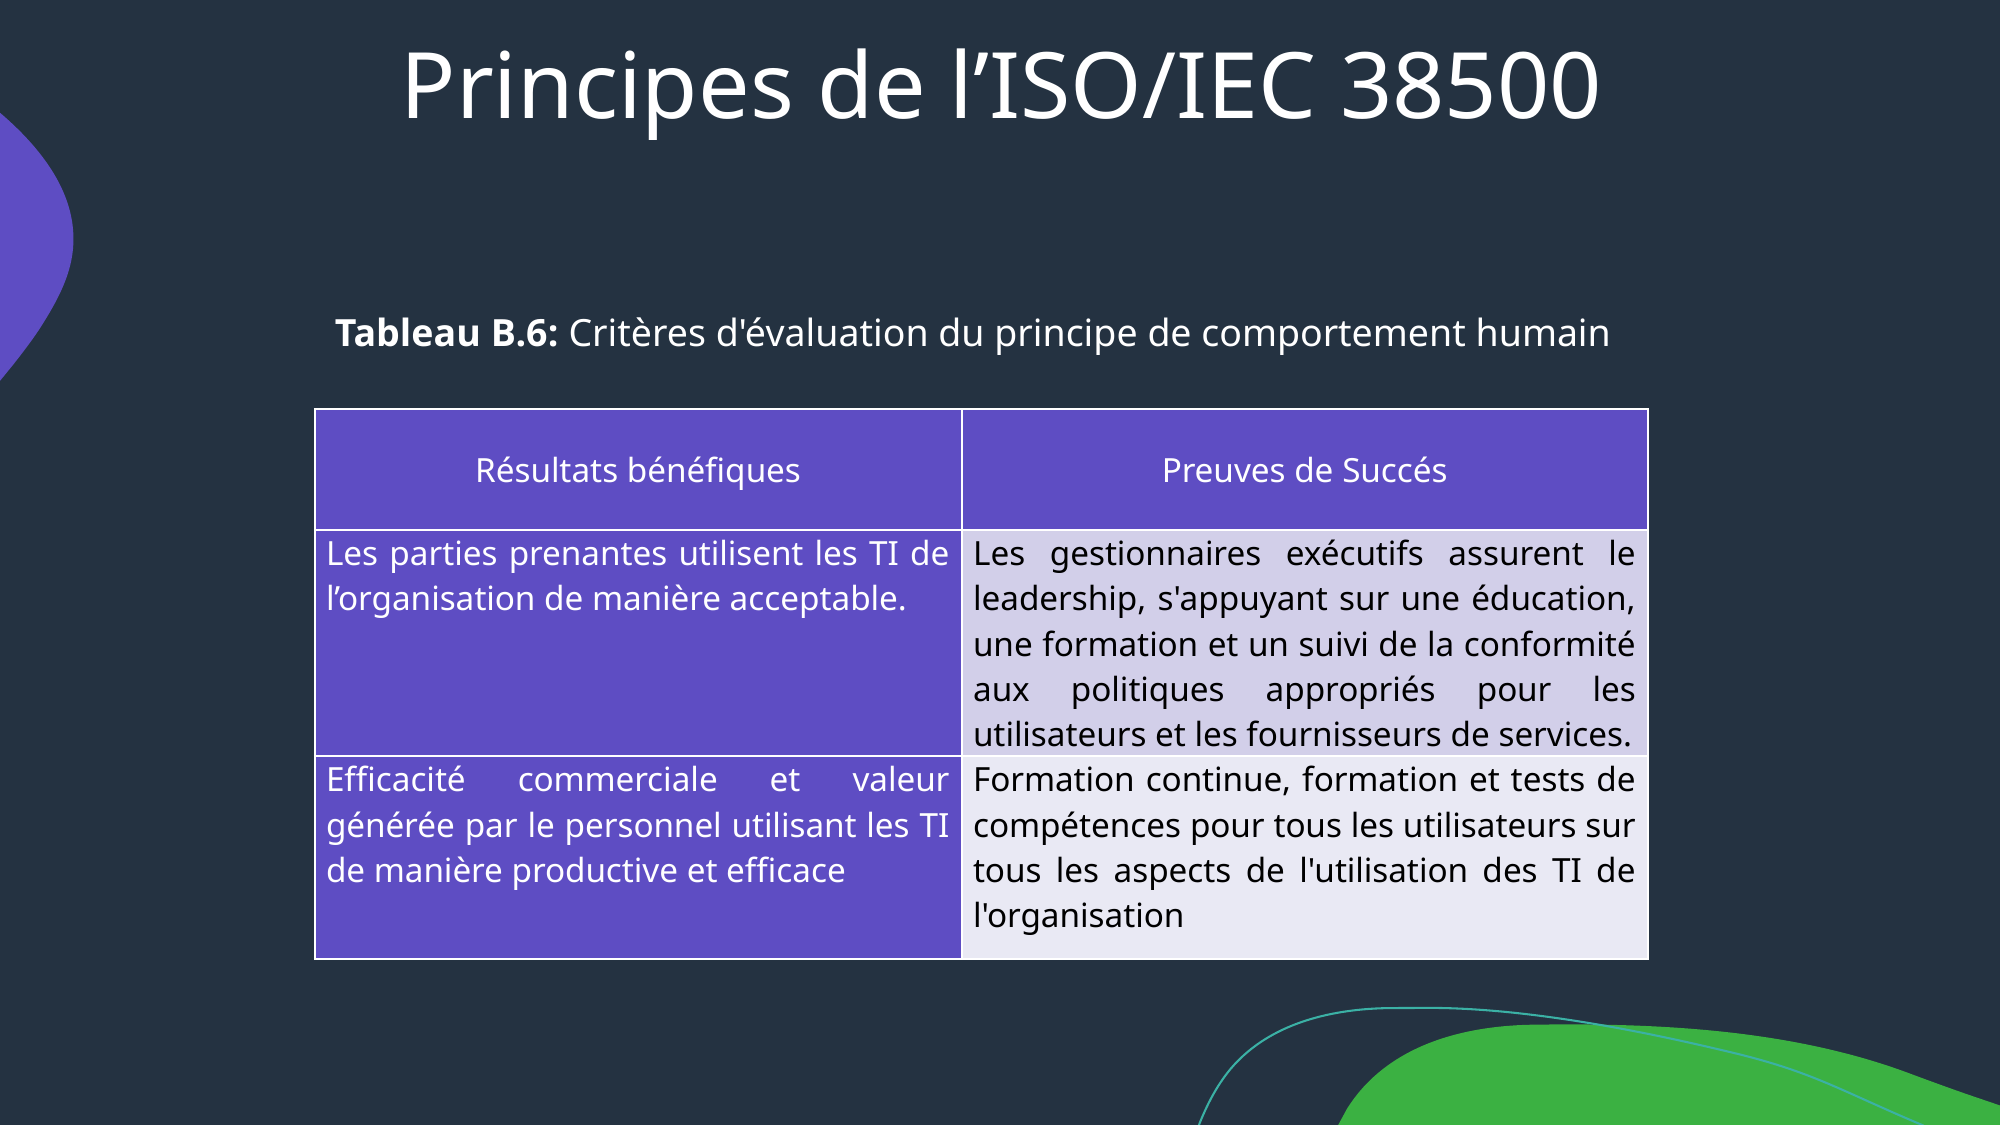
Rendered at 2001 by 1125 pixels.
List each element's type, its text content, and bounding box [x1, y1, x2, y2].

table_cell Formation continue, formation et tests de compétences pour tous les utilisateurs sur tous les aspects de l'utilisation des TI de l'organisation [963, 757, 1647, 958]
table_cell Les parties prenantes utilisent les TI de l’organisation de manière acceptable. [316, 531, 961, 755]
table_header Preuves de Succés [963, 410, 1647, 529]
title Principes de l’ISO/IEC 38500 [385, 0, 1804, 183]
table_cell Efficacité commerciale et valeur générée par le personnel utilisant les TI de manière productive et efficace [316, 757, 961, 958]
table_cell Les gestionnaires exécutifs assurent le leadership, s'appuyant sur une éducation, une formation et un suivi de la conformité aux politiques appropriés pour les utilisateurs et les fournisseurs de services. [963, 531, 1647, 755]
table_header Résultats bénéfiques [316, 410, 961, 529]
text_box Tableau B.6: Critères d'évaluation du principe de comportement humain [319, 301, 1627, 361]
